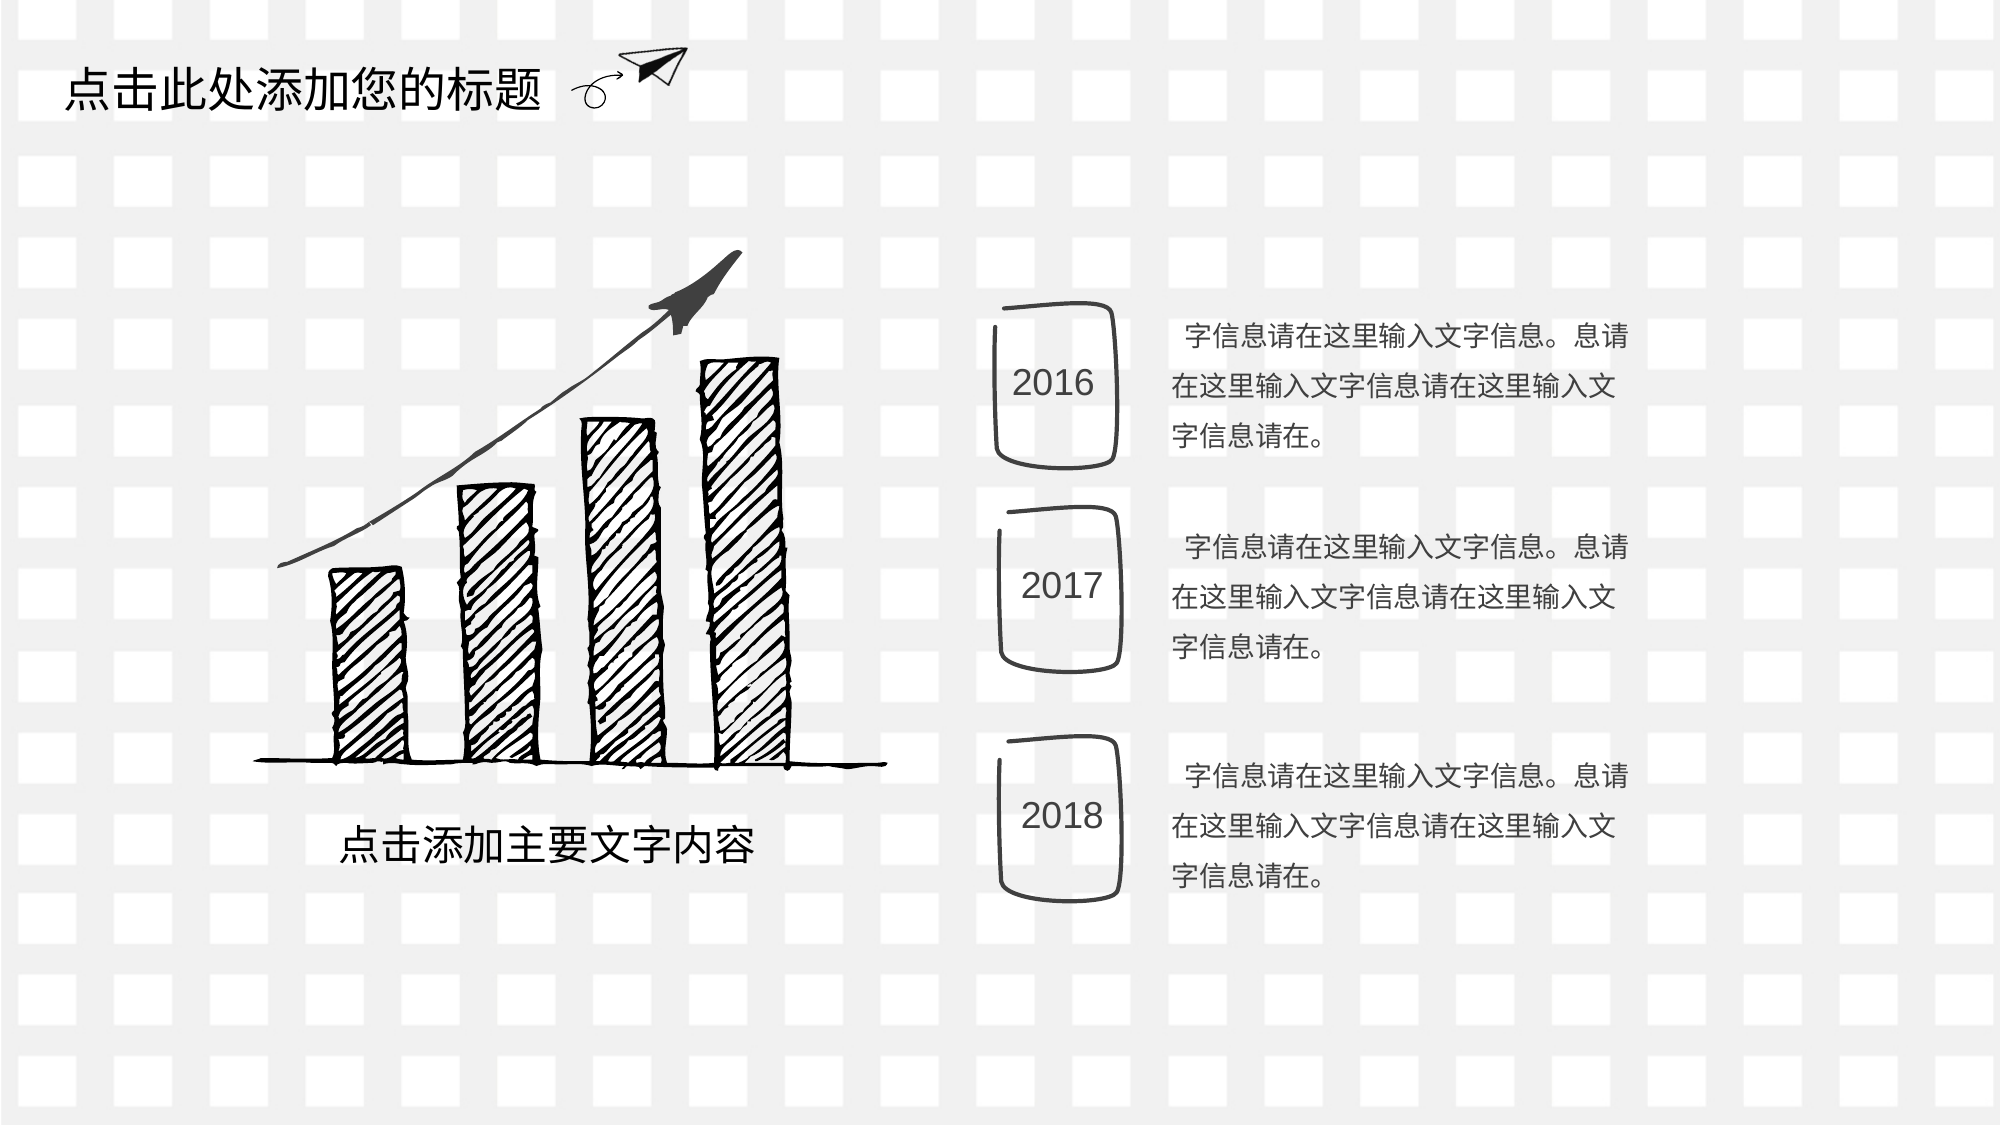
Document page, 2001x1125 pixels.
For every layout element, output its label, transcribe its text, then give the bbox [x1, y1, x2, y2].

text_box 字信息请在这里输入文字信息。息请在这里输入文字信息请在这里输入文字信息请在。 [1156, 294, 1655, 459]
text_box 点击添加主要文字内容 [324, 811, 805, 877]
text_box 字信息请在这里输入文字信息。息请在这里输入文字信息请在这里输入文字信息请在。 [1156, 505, 1655, 671]
text_box [997, 505, 1123, 674]
text_box [993, 302, 1119, 470]
text_box 2017 [1005, 554, 1119, 614]
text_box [252, 244, 888, 771]
picture [0, 0, 2000, 1125]
text_box 点击此处添加您的标题 [48, 52, 559, 125]
text_box [997, 735, 1123, 903]
text_box 2016 [996, 350, 1110, 410]
text_box 字信息请在这里输入文字信息。息请在这里输入文字信息请在这里输入文字信息请在。 [1156, 735, 1655, 900]
text_box 2018 [1005, 783, 1119, 844]
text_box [581, 43, 686, 109]
